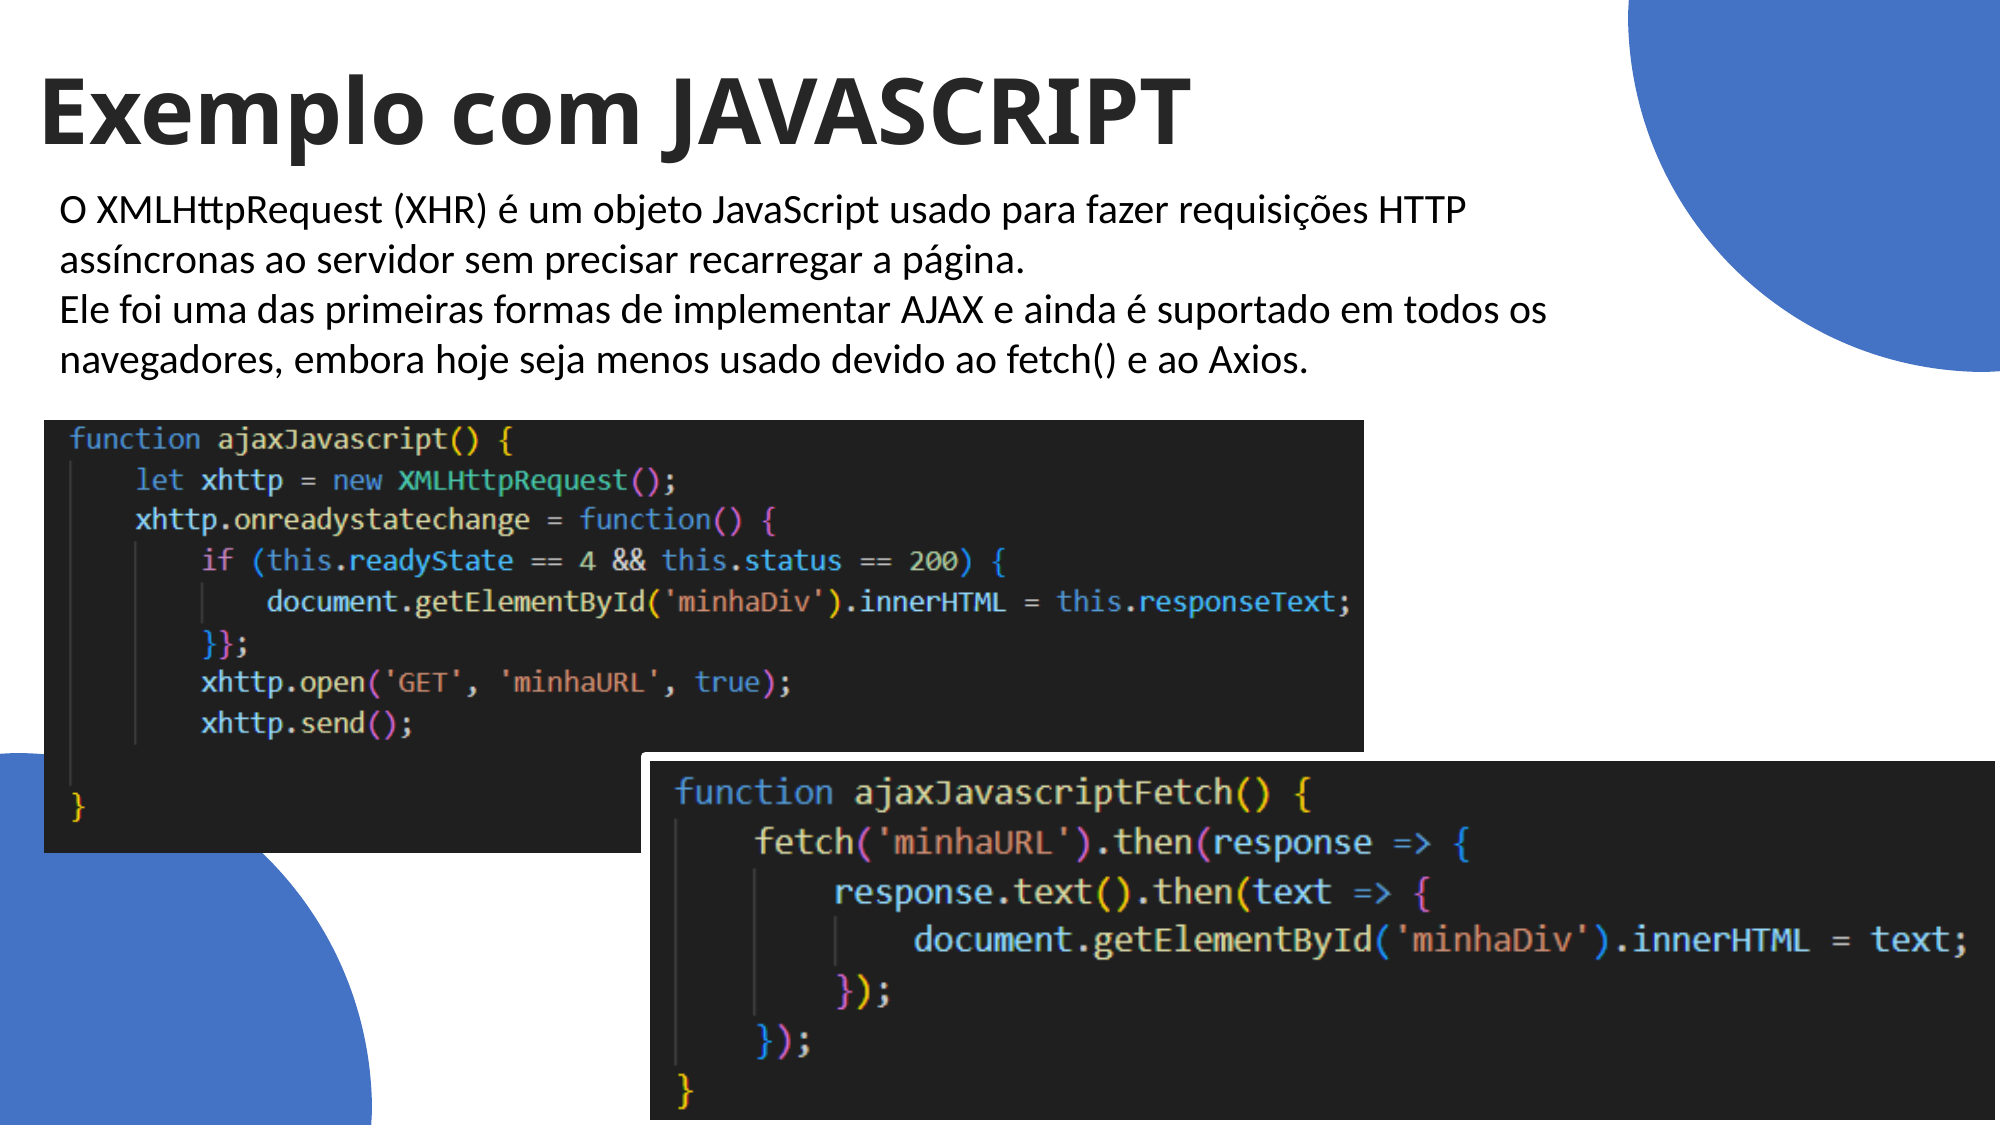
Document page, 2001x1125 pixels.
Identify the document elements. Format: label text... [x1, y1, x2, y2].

picture [44, 420, 1995, 1120]
title Exemplo com JAVASCRIPT [22, 29, 1787, 172]
text_box O XMLHttpRequest (XHR) é um objeto JavaScript usado para fazer requisições HTTP assíncronas ao servidor sem precisar recarregar a página. Ele foi uma das primeiras formas de implementar AJAX e ainda é suportado em todos os navegadores, embora hoje seja menos usado devido ao fetch() e ao Axios. [44, 174, 1626, 390]
